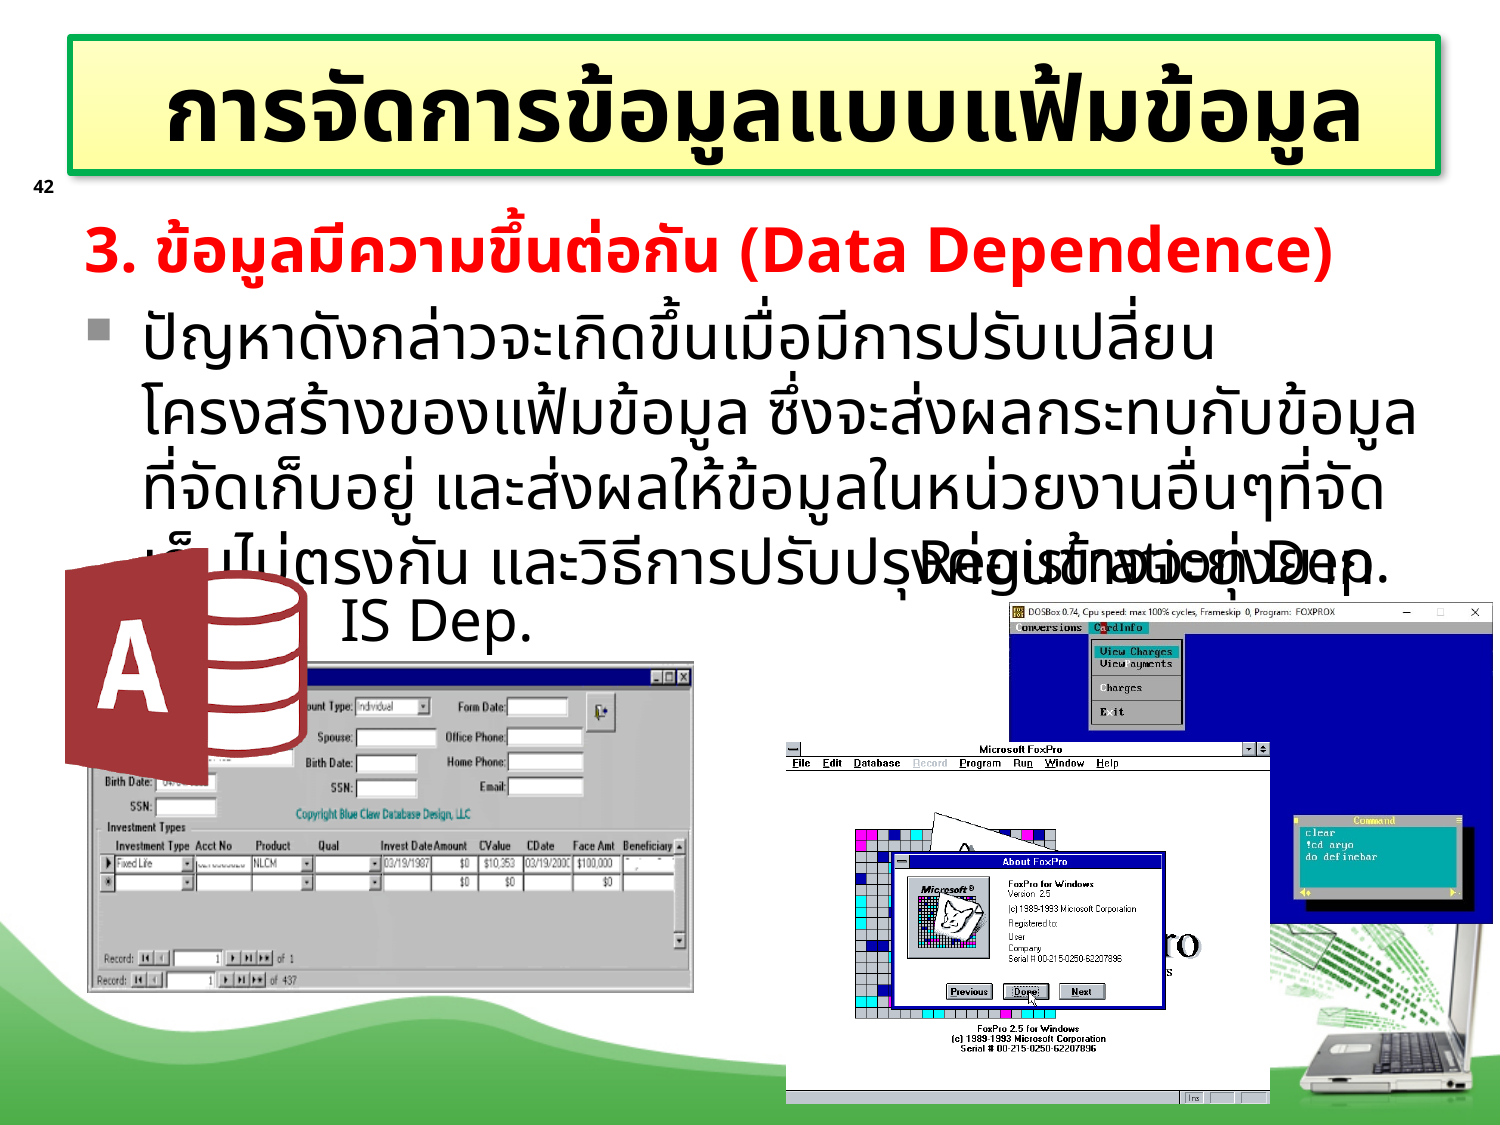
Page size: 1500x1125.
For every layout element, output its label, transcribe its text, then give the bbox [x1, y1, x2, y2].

slide_number 42 [0, 168, 88, 209]
text_box IS Dep. [399, 575, 549, 660]
title การจัดการข้อมูลแบบแฟ้มข้อมูล [67, 34, 1441, 176]
picture [0, 0, 1500, 1125]
list 3. ข้อมูลมีความขึ้นต่อกัน (Data Dependence) ปัญหาดังกล่าวจะเกิดขึ้นเมื่อมีการปรับเปลี่ยนโครงสร้างของแฟ้มข้อมูล ซึ่งจะส่งผลกระทบกับข้อมูลที่จัดเก็บอยู่ และส่งผลให้ข้อมูลในหน่วยงานอื่นๆที่จัดเก็บไม่ตรงกัน และวิธีการปรับปรุงค่อนข้างจะยุ่งยากมาก [70, 202, 1438, 965]
text_box Registration Dep. [902, 516, 1406, 602]
